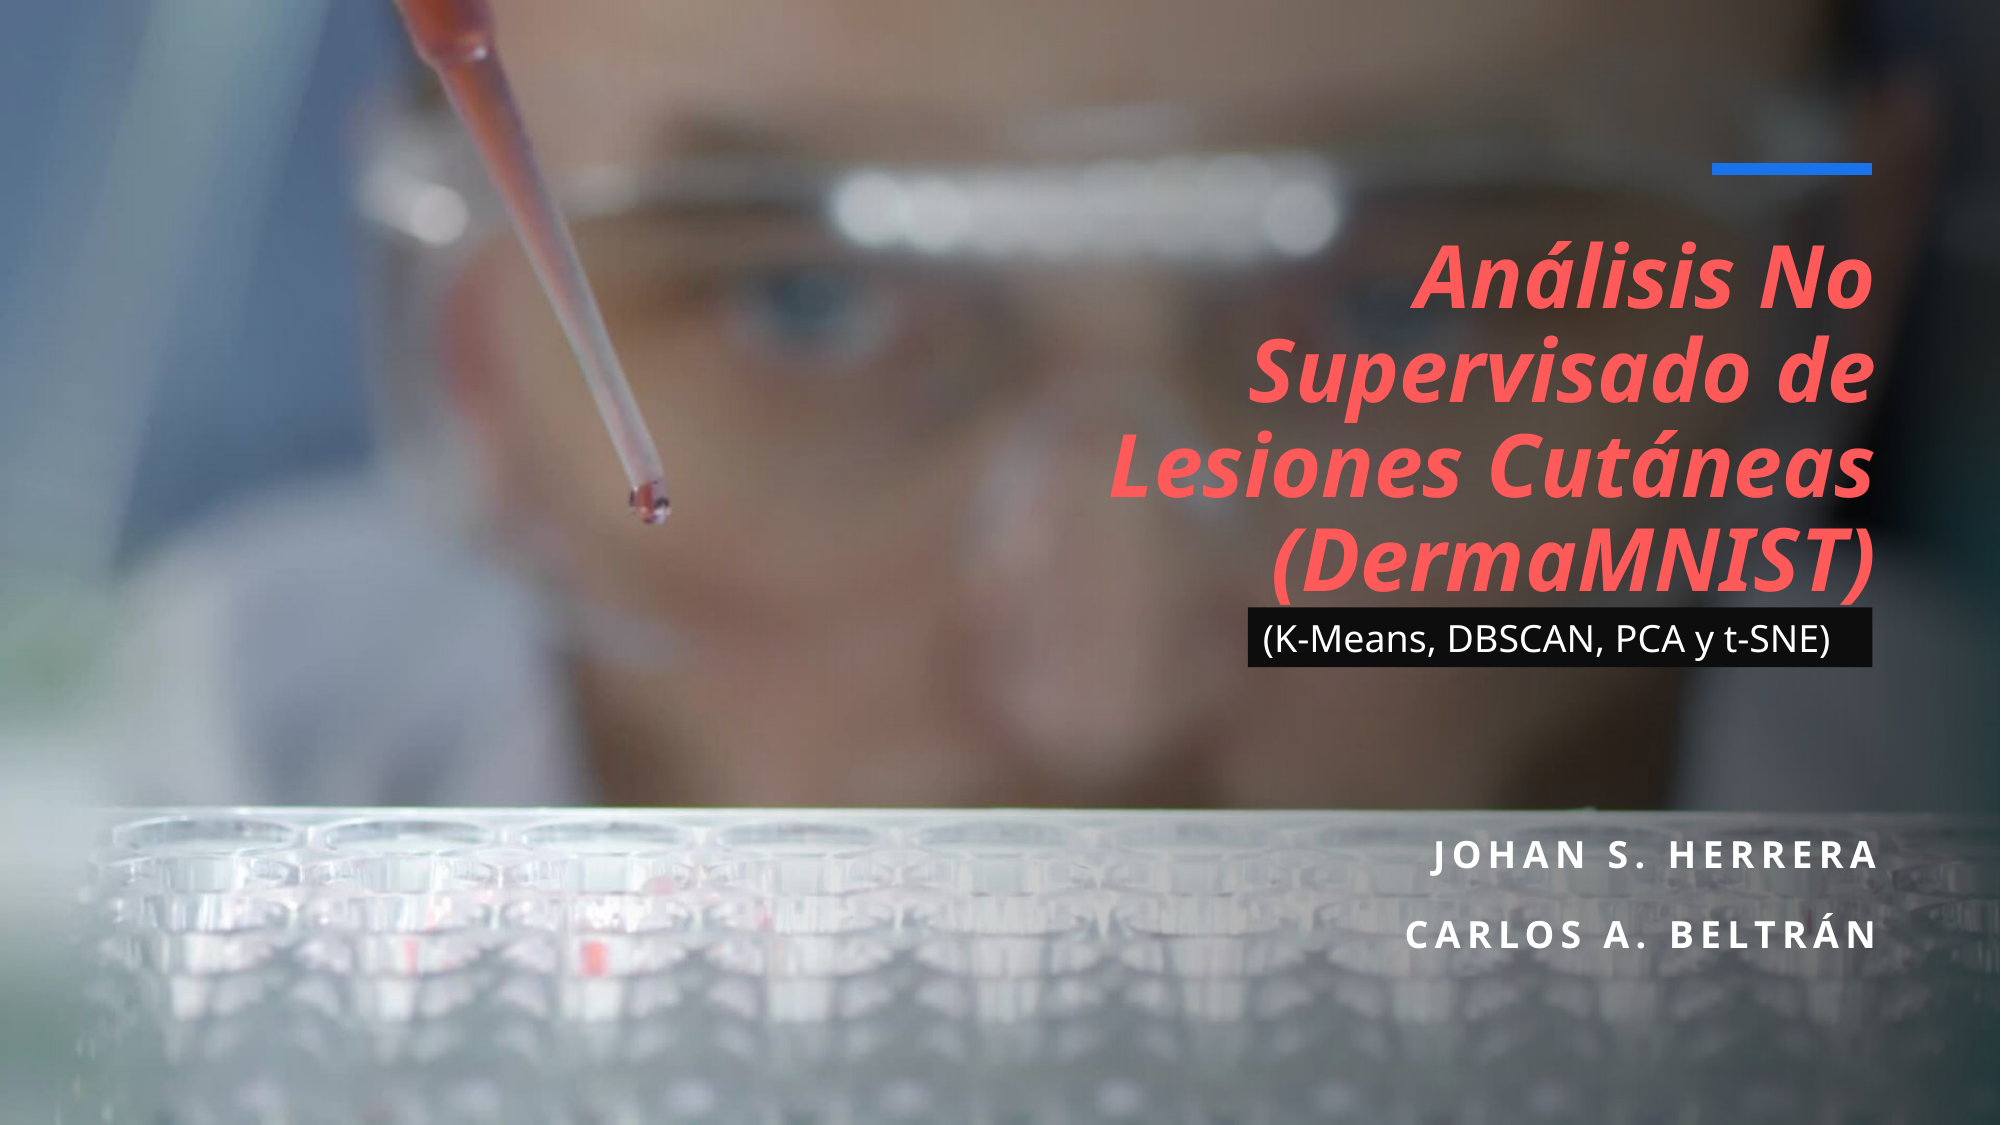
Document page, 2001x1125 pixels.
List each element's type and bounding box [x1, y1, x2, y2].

text_box [0, 0, 2000, 1125]
